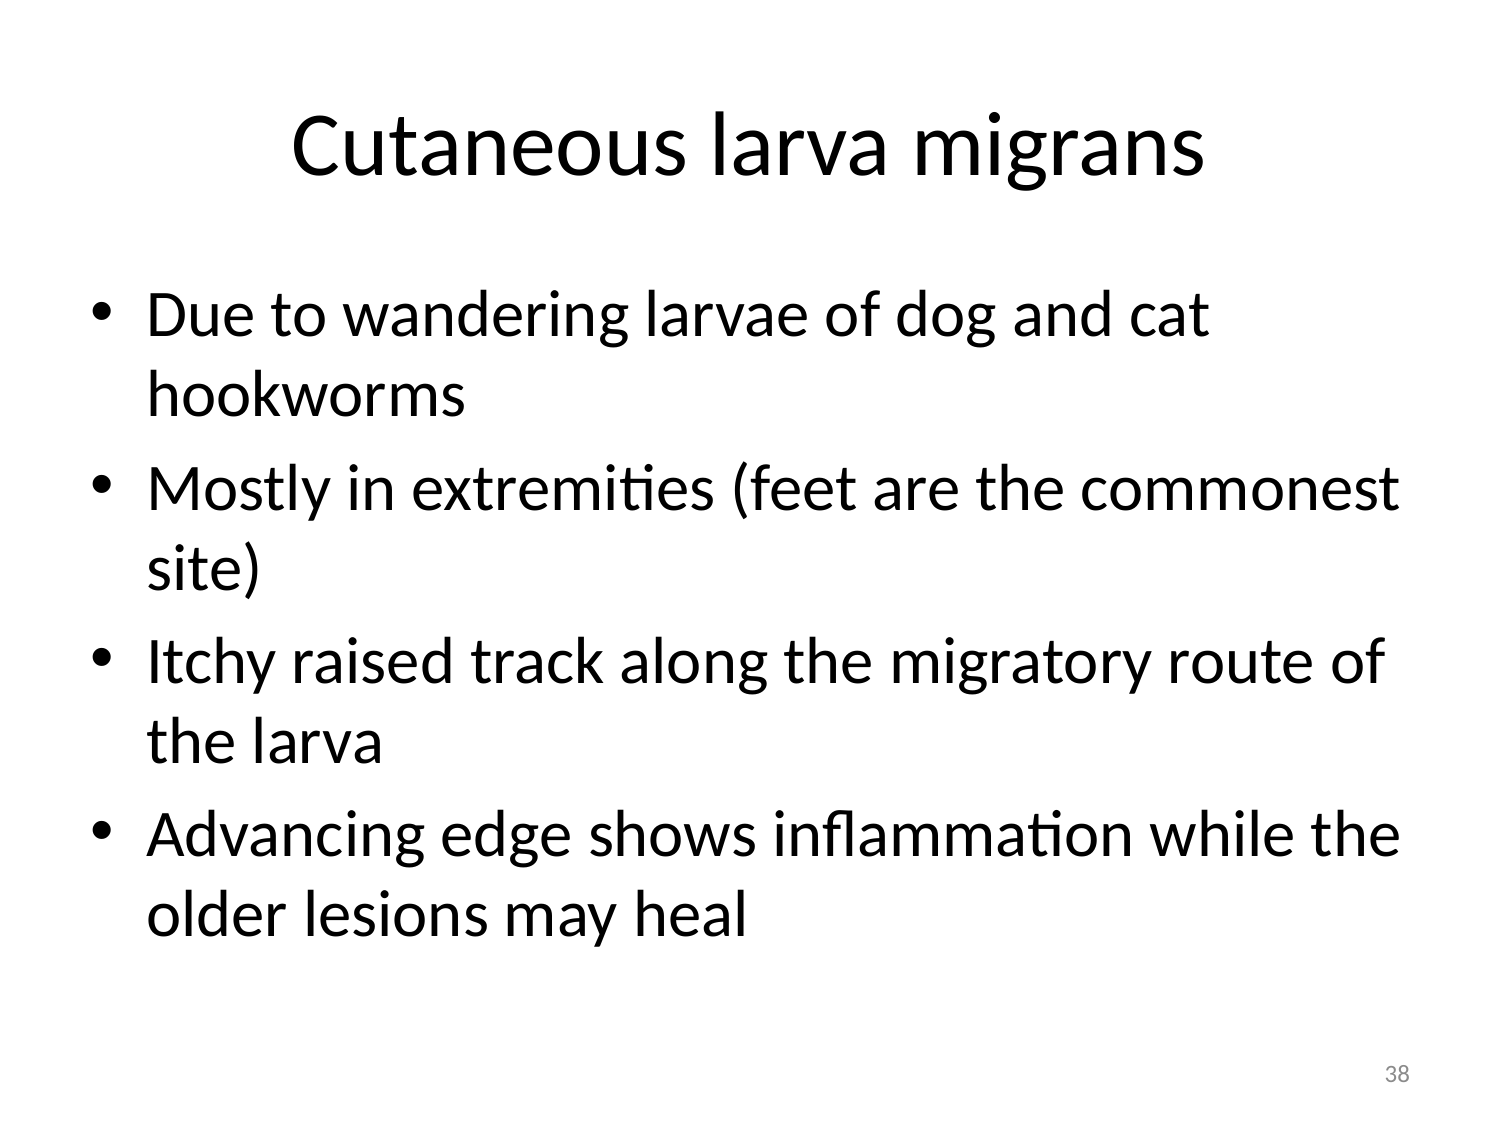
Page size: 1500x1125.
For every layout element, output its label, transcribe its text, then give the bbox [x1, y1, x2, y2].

list Due to wandering larvae of dog and cat hookworms Mostly in extremities (feet are the commonest site) Itchy raised track along the migratory route of the larva Advancing edge shows inflammation while the older lesions may heal [75, 262, 1425, 1005]
slide_number 38 [1074, 1042, 1425, 1103]
title Cutaneous larva migrans [75, 45, 1425, 233]
